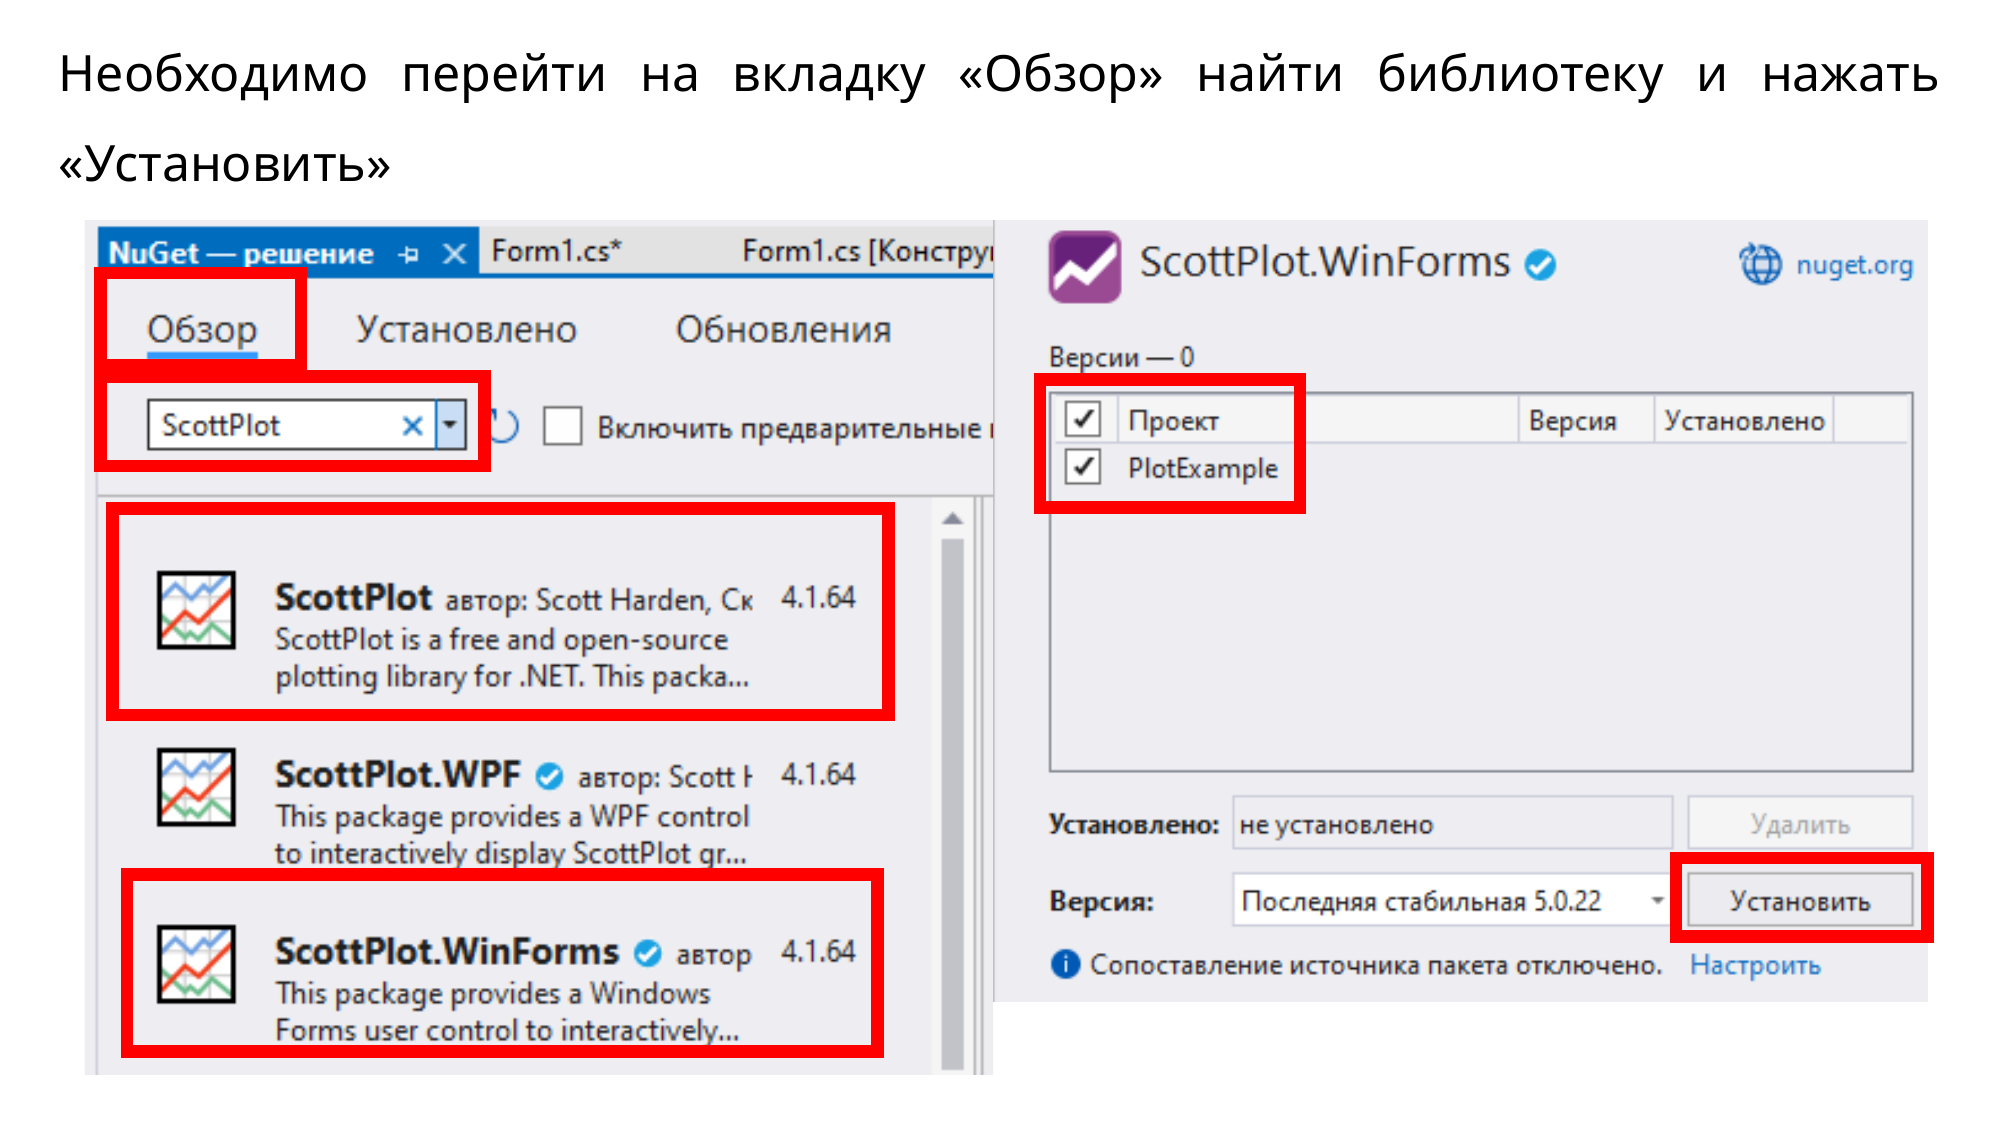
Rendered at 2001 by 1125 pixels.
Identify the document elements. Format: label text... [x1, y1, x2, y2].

picture [84, 220, 1928, 1075]
text_box Необходимо перейти на вкладку «Обзор» найти библиотеку и нажать «Установить» [0, 4, 2000, 200]
